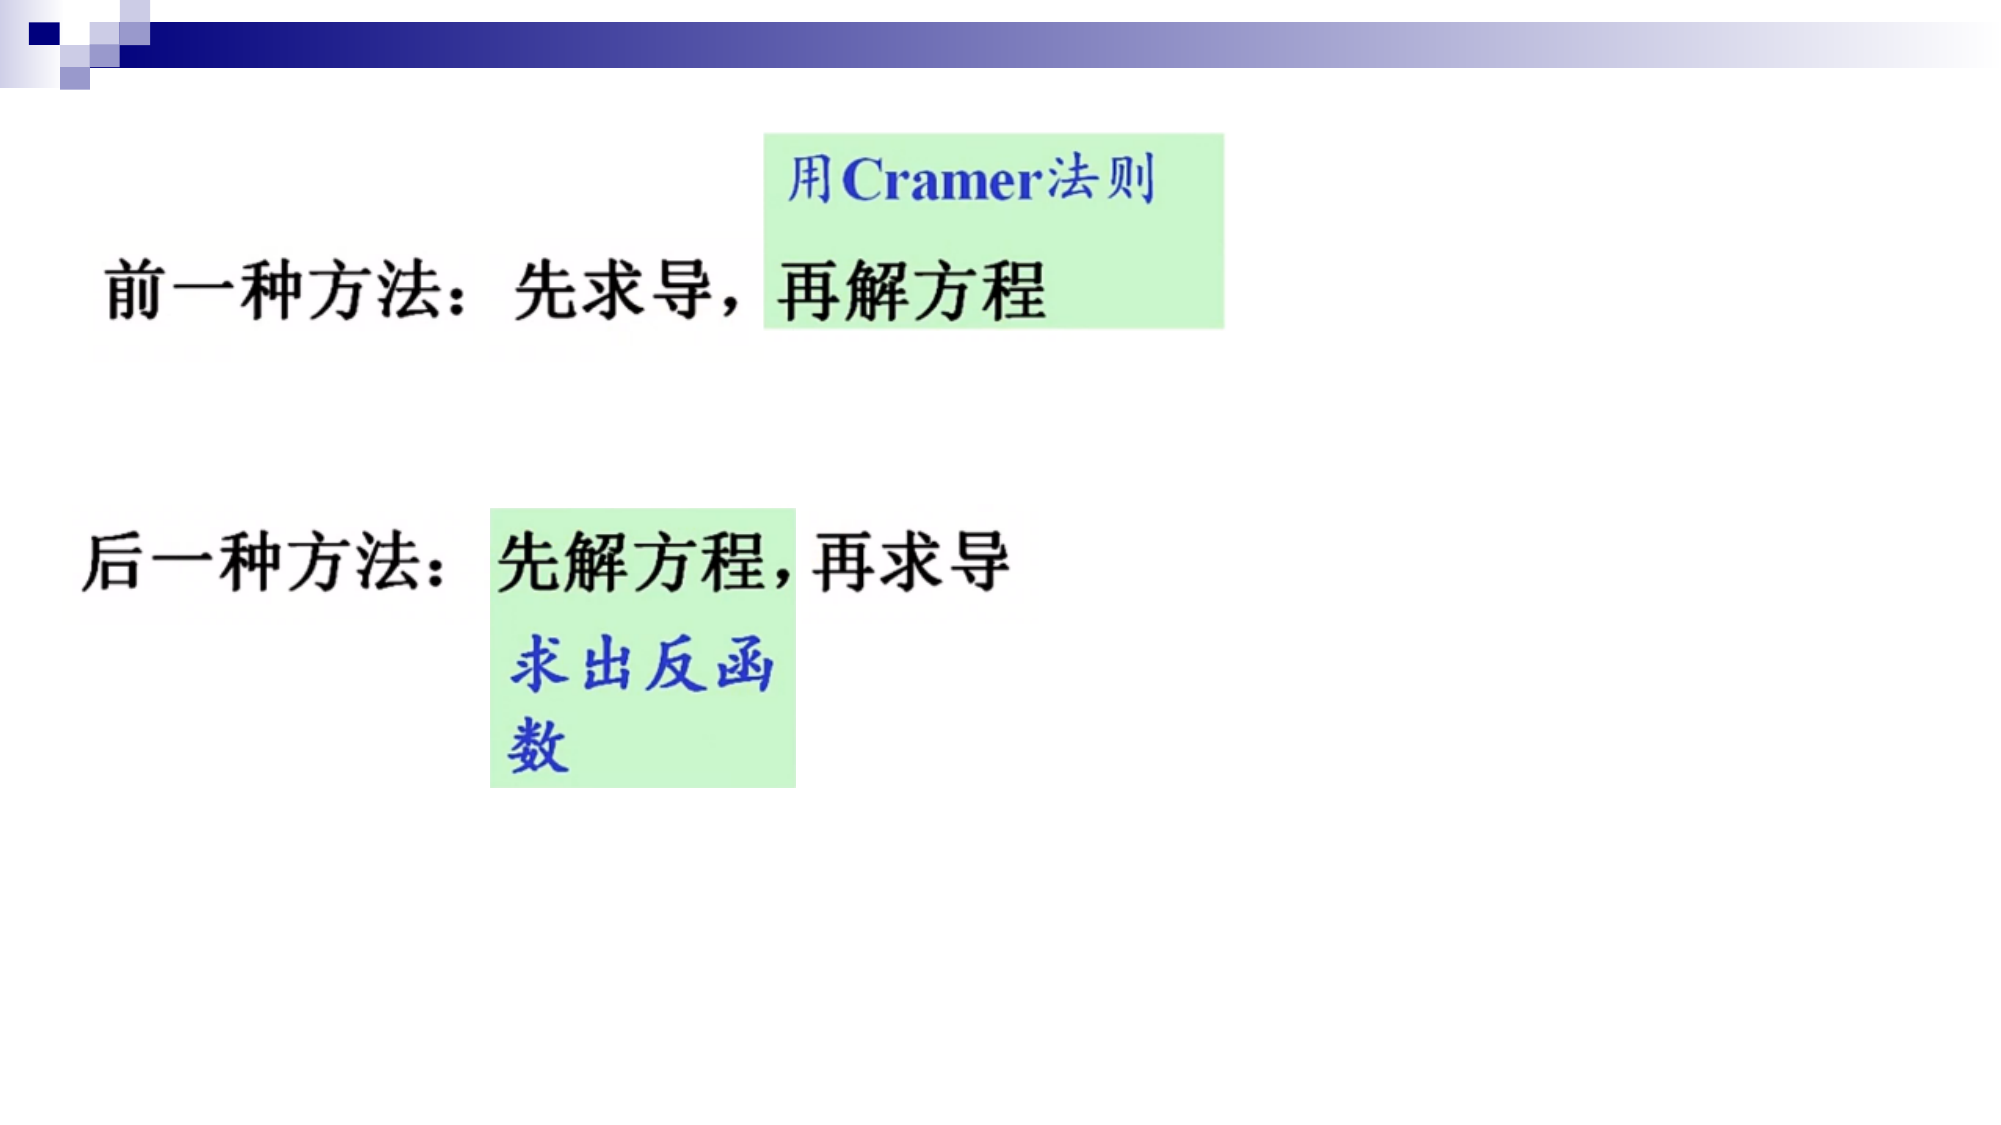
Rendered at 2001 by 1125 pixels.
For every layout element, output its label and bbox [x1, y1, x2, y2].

picture [62, 504, 796, 788]
picture [801, 504, 1039, 624]
picture [88, 131, 1230, 363]
